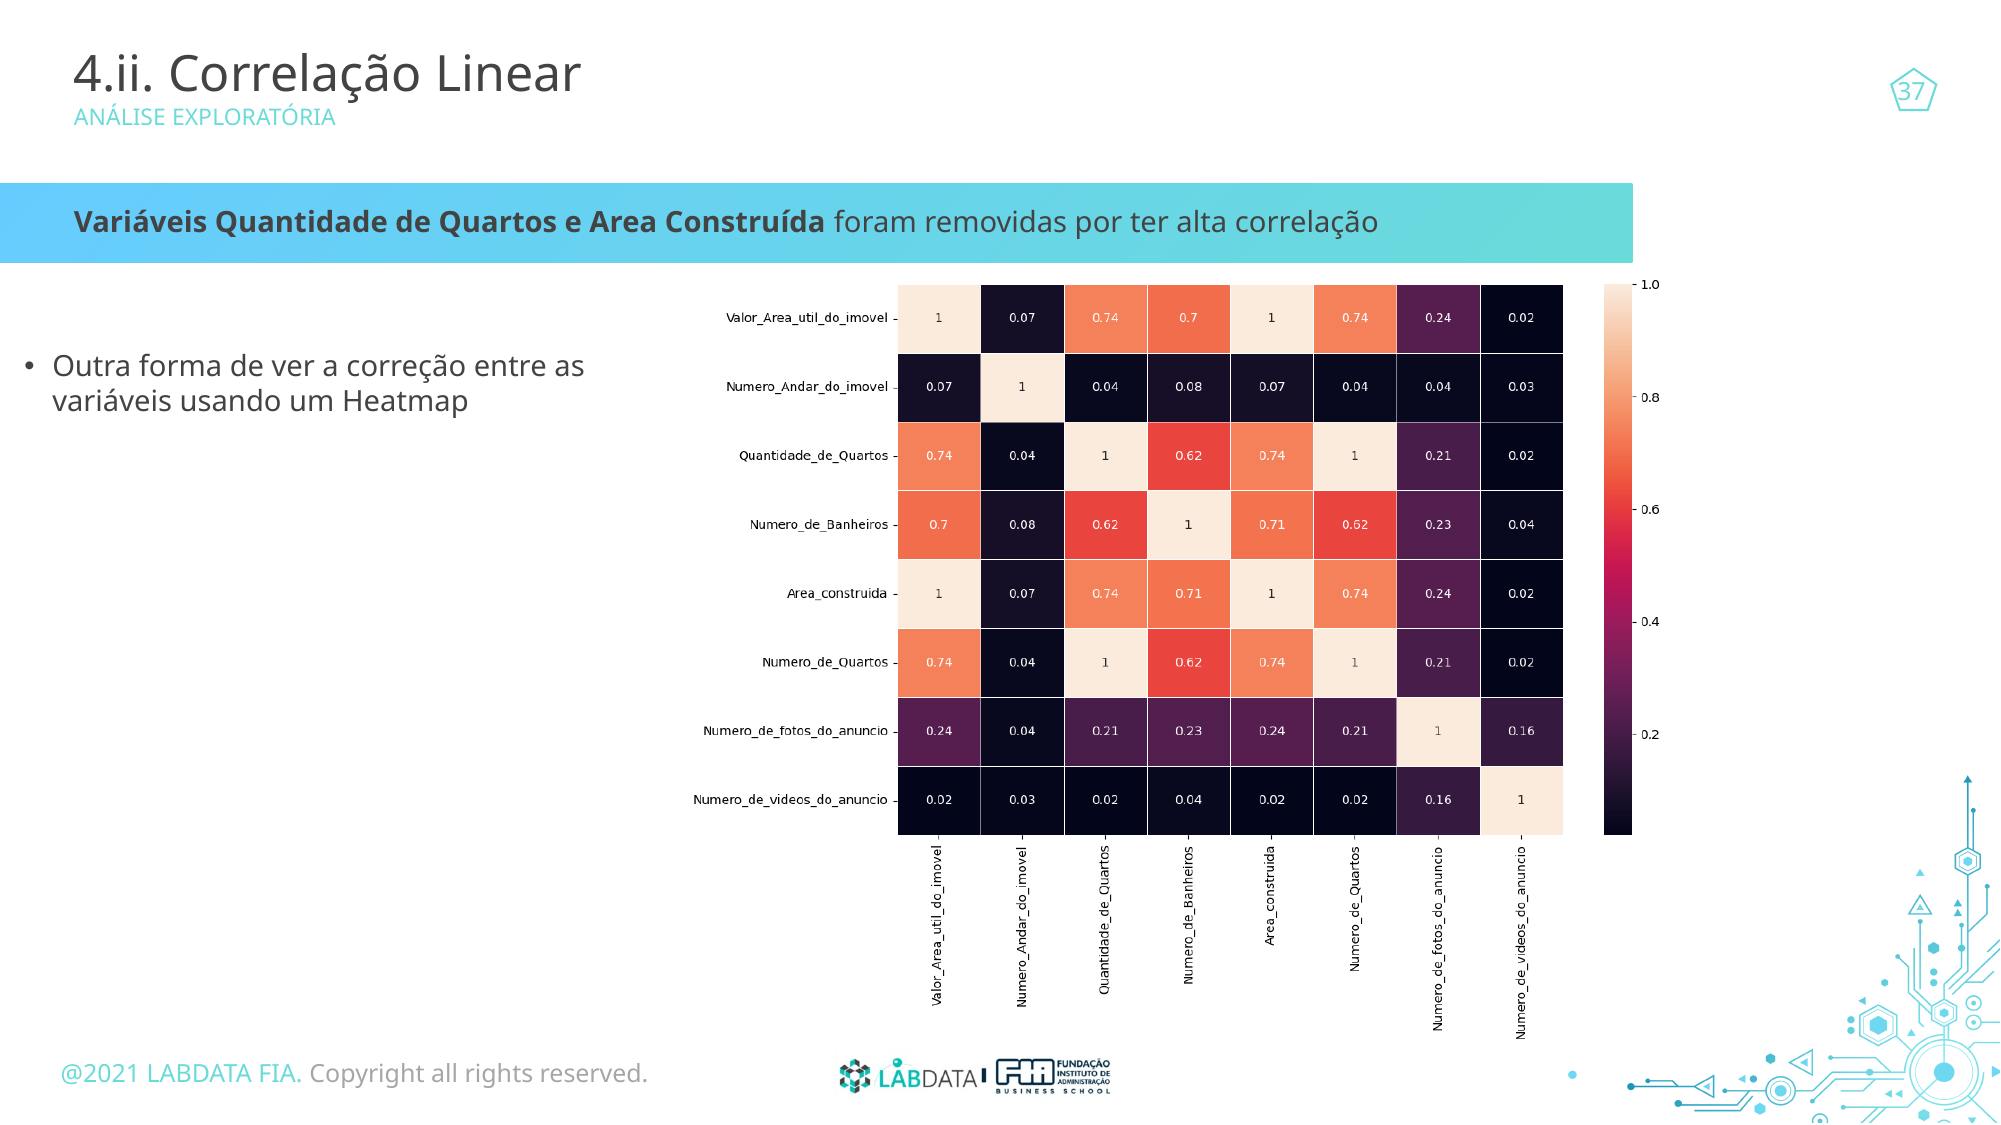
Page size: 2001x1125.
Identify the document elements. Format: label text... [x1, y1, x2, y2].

text_box Variáveis Quantidade de Quartos e Area Construída foram removidas por ter alta correlação [58, 195, 1544, 246]
text_box Outra forma de ver a correção entre as variáveis usando um Heatmap [9, 339, 684, 425]
text_box 4.ii. Correlação Linear ANÁLISE EXPLORATÓRIA [58, 27, 1146, 145]
slide_number @2021 LABDATA FIA. Copyright all rights reserved. [45, 1042, 721, 1103]
text_box 37 [1877, 62, 1941, 123]
picture [684, 270, 2000, 1123]
text_box [0, 182, 1633, 263]
text_box [1890, 67, 1938, 112]
